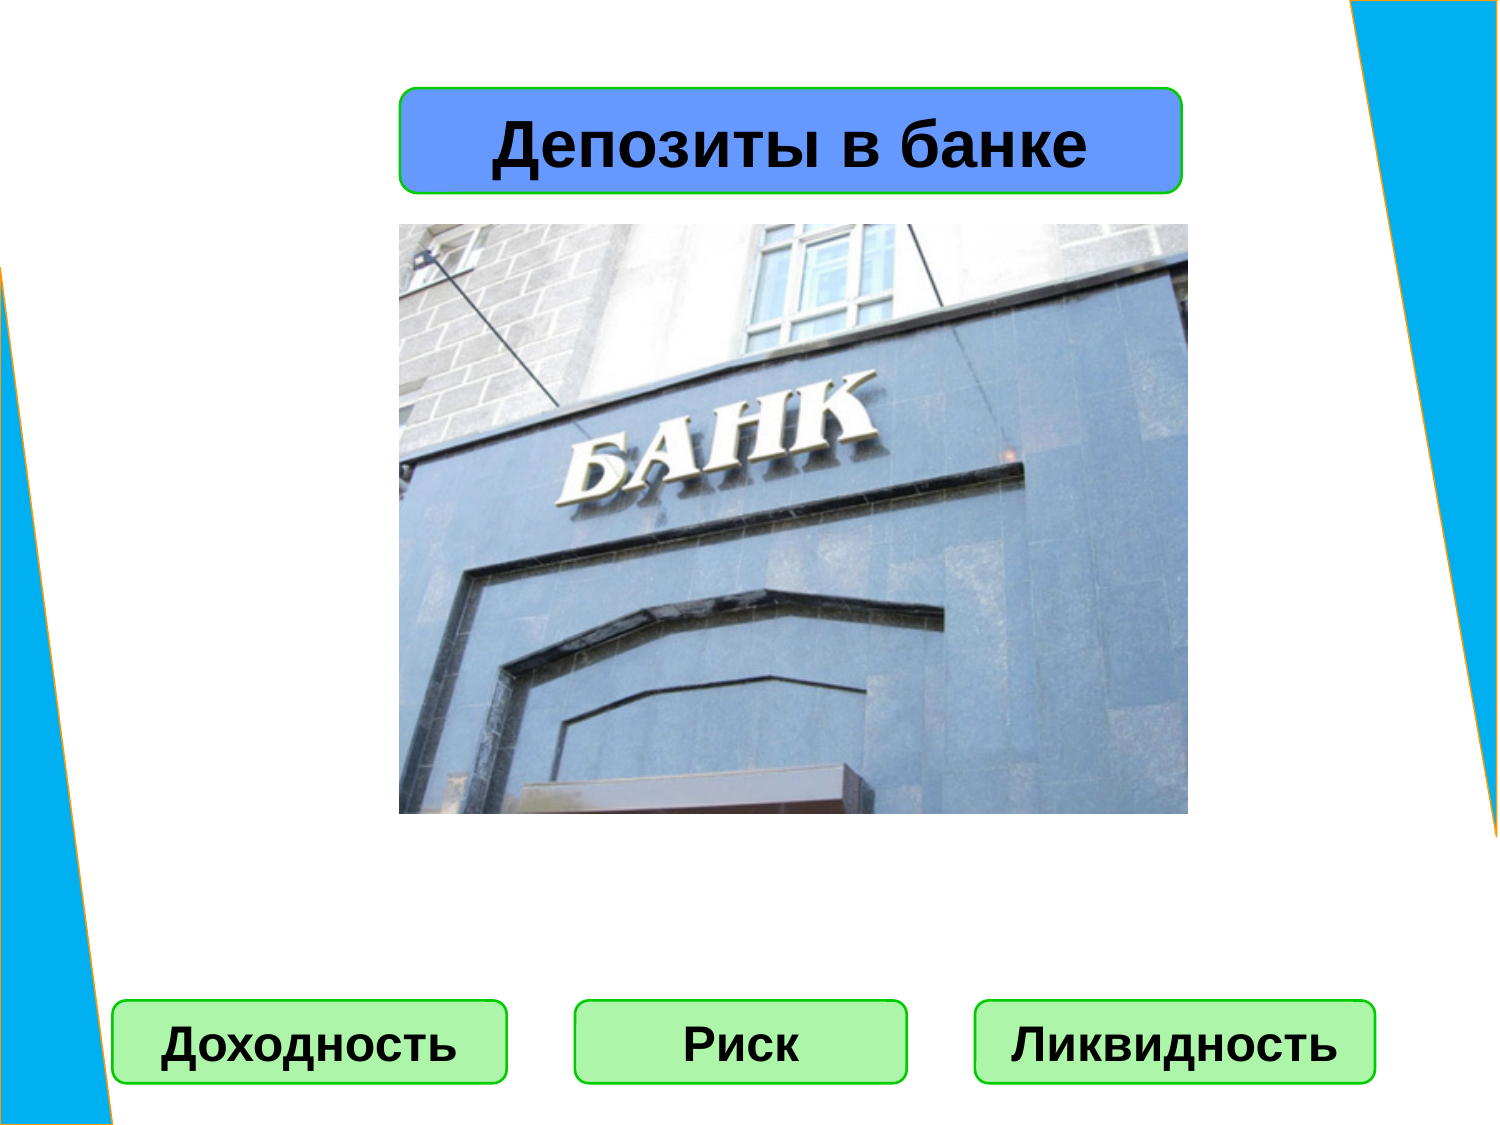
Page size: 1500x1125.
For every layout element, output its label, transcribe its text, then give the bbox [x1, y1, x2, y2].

text_box Риск [574, 1000, 907, 1084]
text_box Депозиты в банке [399, 88, 1182, 194]
picture [399, 224, 1188, 814]
text_box [1350, 0, 1497, 838]
text_box Доходность [112, 1000, 507, 1084]
text_box Ликвидность [974, 1000, 1375, 1084]
text_box [0, 267, 113, 1125]
